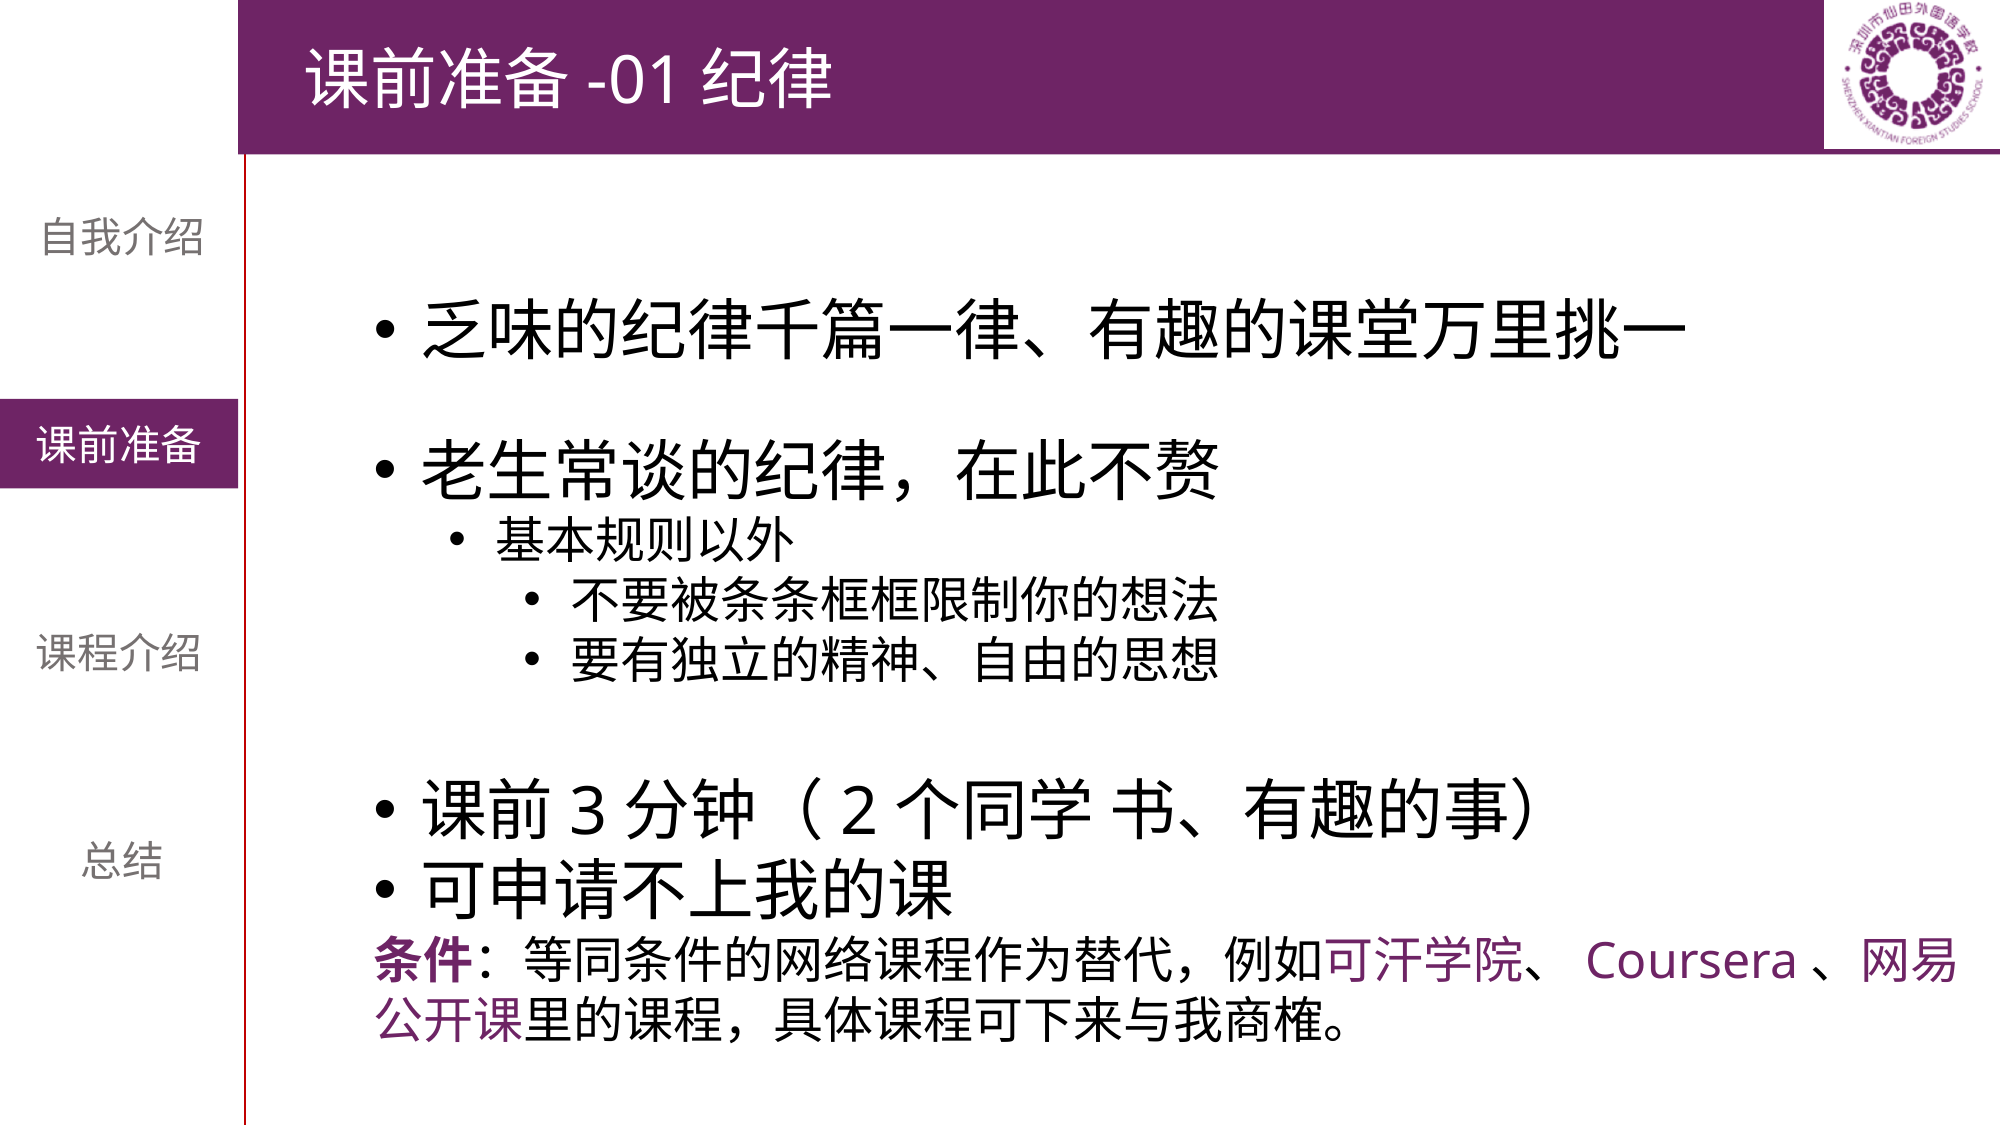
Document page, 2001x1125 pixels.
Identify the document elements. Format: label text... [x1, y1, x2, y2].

text_box [244, 155, 2000, 1125]
text_box 自我介绍 [2, 190, 242, 281]
text_box 课前准备 [0, 398, 239, 489]
picture [1824, 0, 2000, 149]
text_box 总结 [2, 814, 242, 905]
text_box [237, 0, 2000, 155]
text_box 老生常谈的纪律，在此不赘 基本规则以外 不要被条条框框限制你的想法 要有独立的精神、自由的思想 课前3分钟（2个同学 书、有趣的事） 可申请不上我的课 条件：等同条件的网络课程作为替代，例如可汗学院、Coursera、网易公开课里的课程，具体课程可下来与我商榷。 [358, 340, 1997, 1125]
text_box 课程介绍 [0, 606, 239, 697]
text_box 课前准备-01纪律 [289, 29, 1824, 124]
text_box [798, 336, 1631, 476]
text_box 乏味的纪律千篇一律、有趣的课堂万里挑一 [358, 280, 1729, 340]
